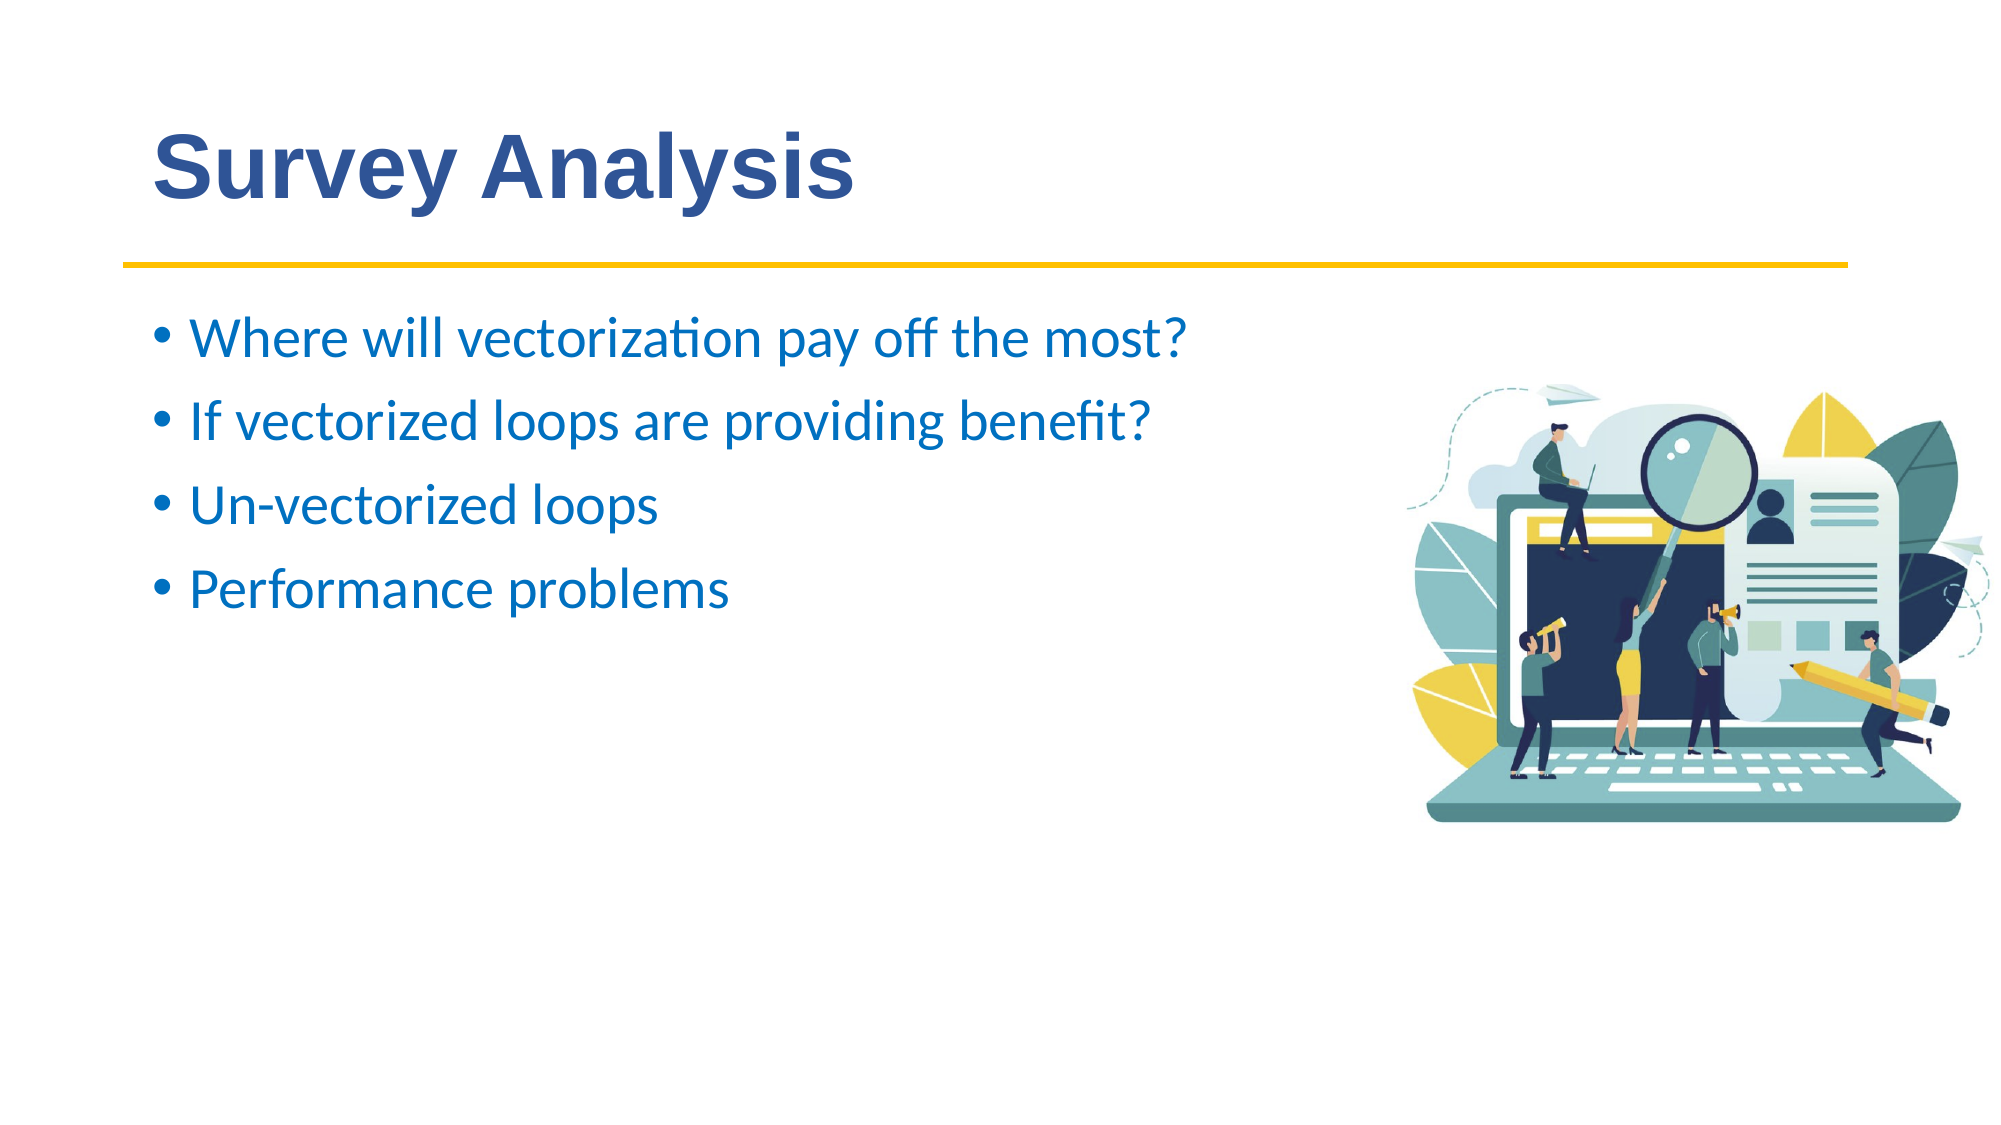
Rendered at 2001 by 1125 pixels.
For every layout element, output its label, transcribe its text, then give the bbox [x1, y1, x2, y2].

picture [1404, 384, 2000, 836]
list Where will vectorization pay off the most? If vectorized loops are providing benefit? Un-vectorized loops Performance problems [137, 299, 1342, 1014]
title Survey Analysis [137, 59, 1863, 278]
